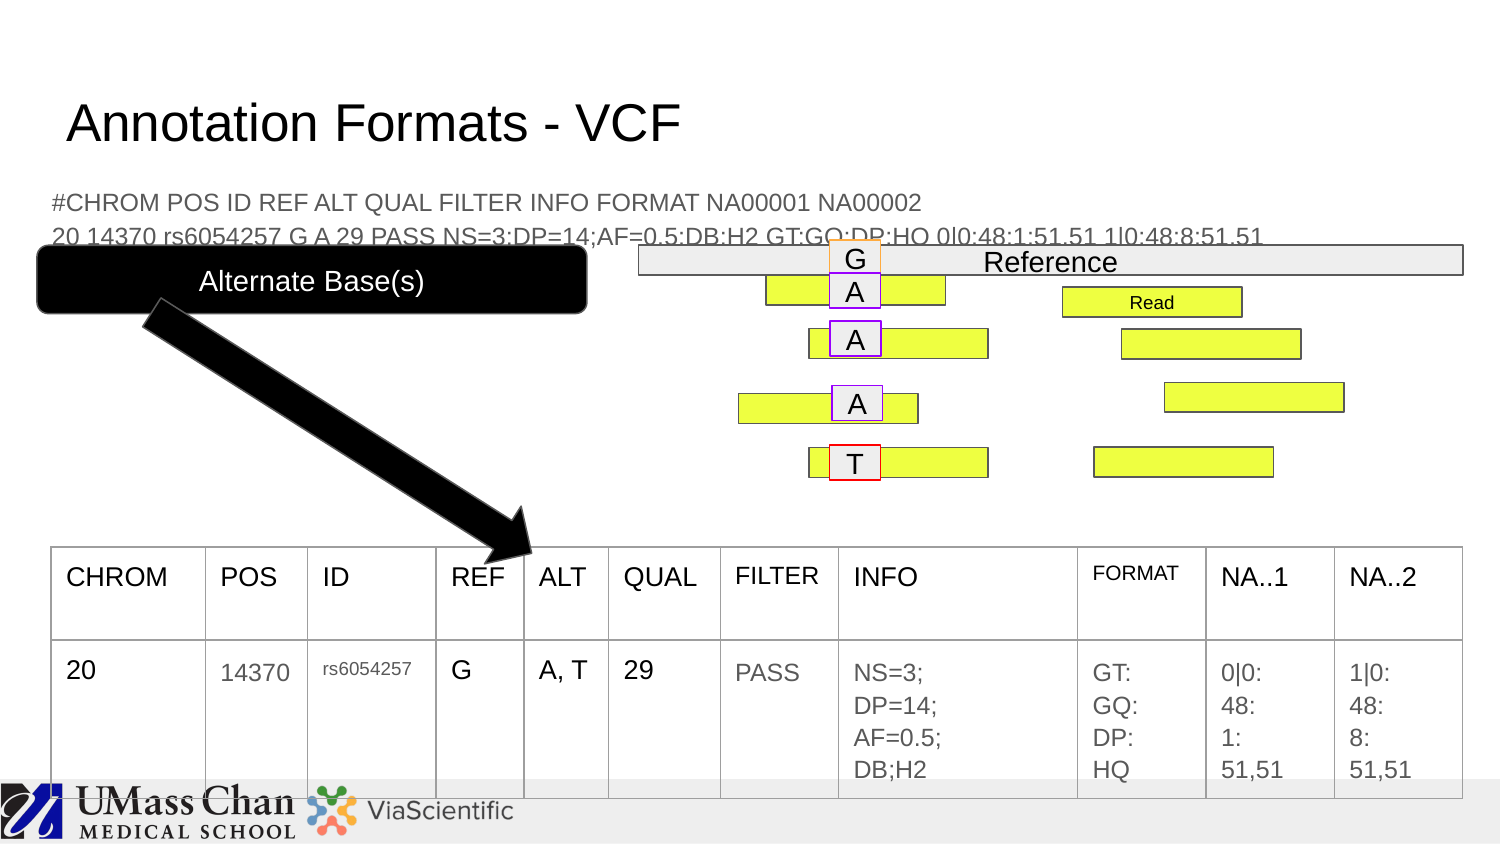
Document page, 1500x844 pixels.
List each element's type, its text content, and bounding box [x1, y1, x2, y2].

table_header FILTER [721, 548, 838, 639]
table_cell rs6054257 [308, 641, 435, 798]
picture [306, 799, 515, 840]
table_header ID [308, 548, 435, 639]
picture [0, 783, 296, 839]
table_cell GT: GQ: DP: HQ [1078, 641, 1205, 798]
table_cell NS=3; DP=14; AF=0.5; DB;H2 [839, 641, 1077, 798]
table_header REF [437, 548, 523, 639]
text_box T [829, 445, 881, 481]
table_cell 29 [609, 641, 720, 798]
table_cell G [437, 641, 523, 798]
text_box A [830, 321, 882, 357]
list #CHROM POS ID REF ALT QUAL FILTER INFO FORMAT NA00001 NA00002 20 14370 rs6054257 G A 29 PASS NS=3;DP=14;AF=0.5;DB;H2 GT:GQ:DP:HQ 0|0:48:1:51,51 1|0:48:8:51,51 [36, 166, 1449, 284]
text_box Reference [881, 245, 1463, 276]
table_header INFO [839, 548, 1077, 639]
text_box [142, 297, 532, 564]
title Annotation Formats - VCF [51, 72, 1449, 166]
table_cell 1|0: 48: 8: 51,51 [1335, 641, 1462, 798]
table_header POS [206, 548, 307, 639]
text_box [881, 276, 946, 306]
text_box G [829, 240, 881, 272]
table_header NA..1 [1207, 548, 1334, 639]
table_header QUAL [609, 548, 720, 639]
text_box [1164, 382, 1344, 413]
text_box [765, 276, 829, 306]
table_cell A, T [525, 641, 608, 798]
text_box [808, 328, 989, 359]
text_box Reference [638, 245, 829, 276]
table_cell 20 [52, 641, 205, 798]
text_box [808, 447, 829, 478]
text_box A [829, 272, 881, 308]
text_box Read [1062, 287, 1242, 318]
table_header ALT [525, 548, 608, 639]
text_box A [831, 385, 883, 421]
text_box [1121, 329, 1301, 359]
table_header NA..2 [1335, 548, 1462, 639]
table_cell 14370 [206, 641, 307, 798]
table_cell 0|0: 48: 1: 51,51 [1207, 641, 1334, 798]
table_cell PASS [721, 641, 838, 798]
text_box [738, 393, 918, 424]
text_box Alternate Base(s) [36, 245, 587, 314]
table_header CHROM [52, 548, 205, 639]
text_box [1094, 447, 1274, 478]
text_box [881, 447, 989, 478]
table_header FORMAT [1078, 548, 1205, 639]
